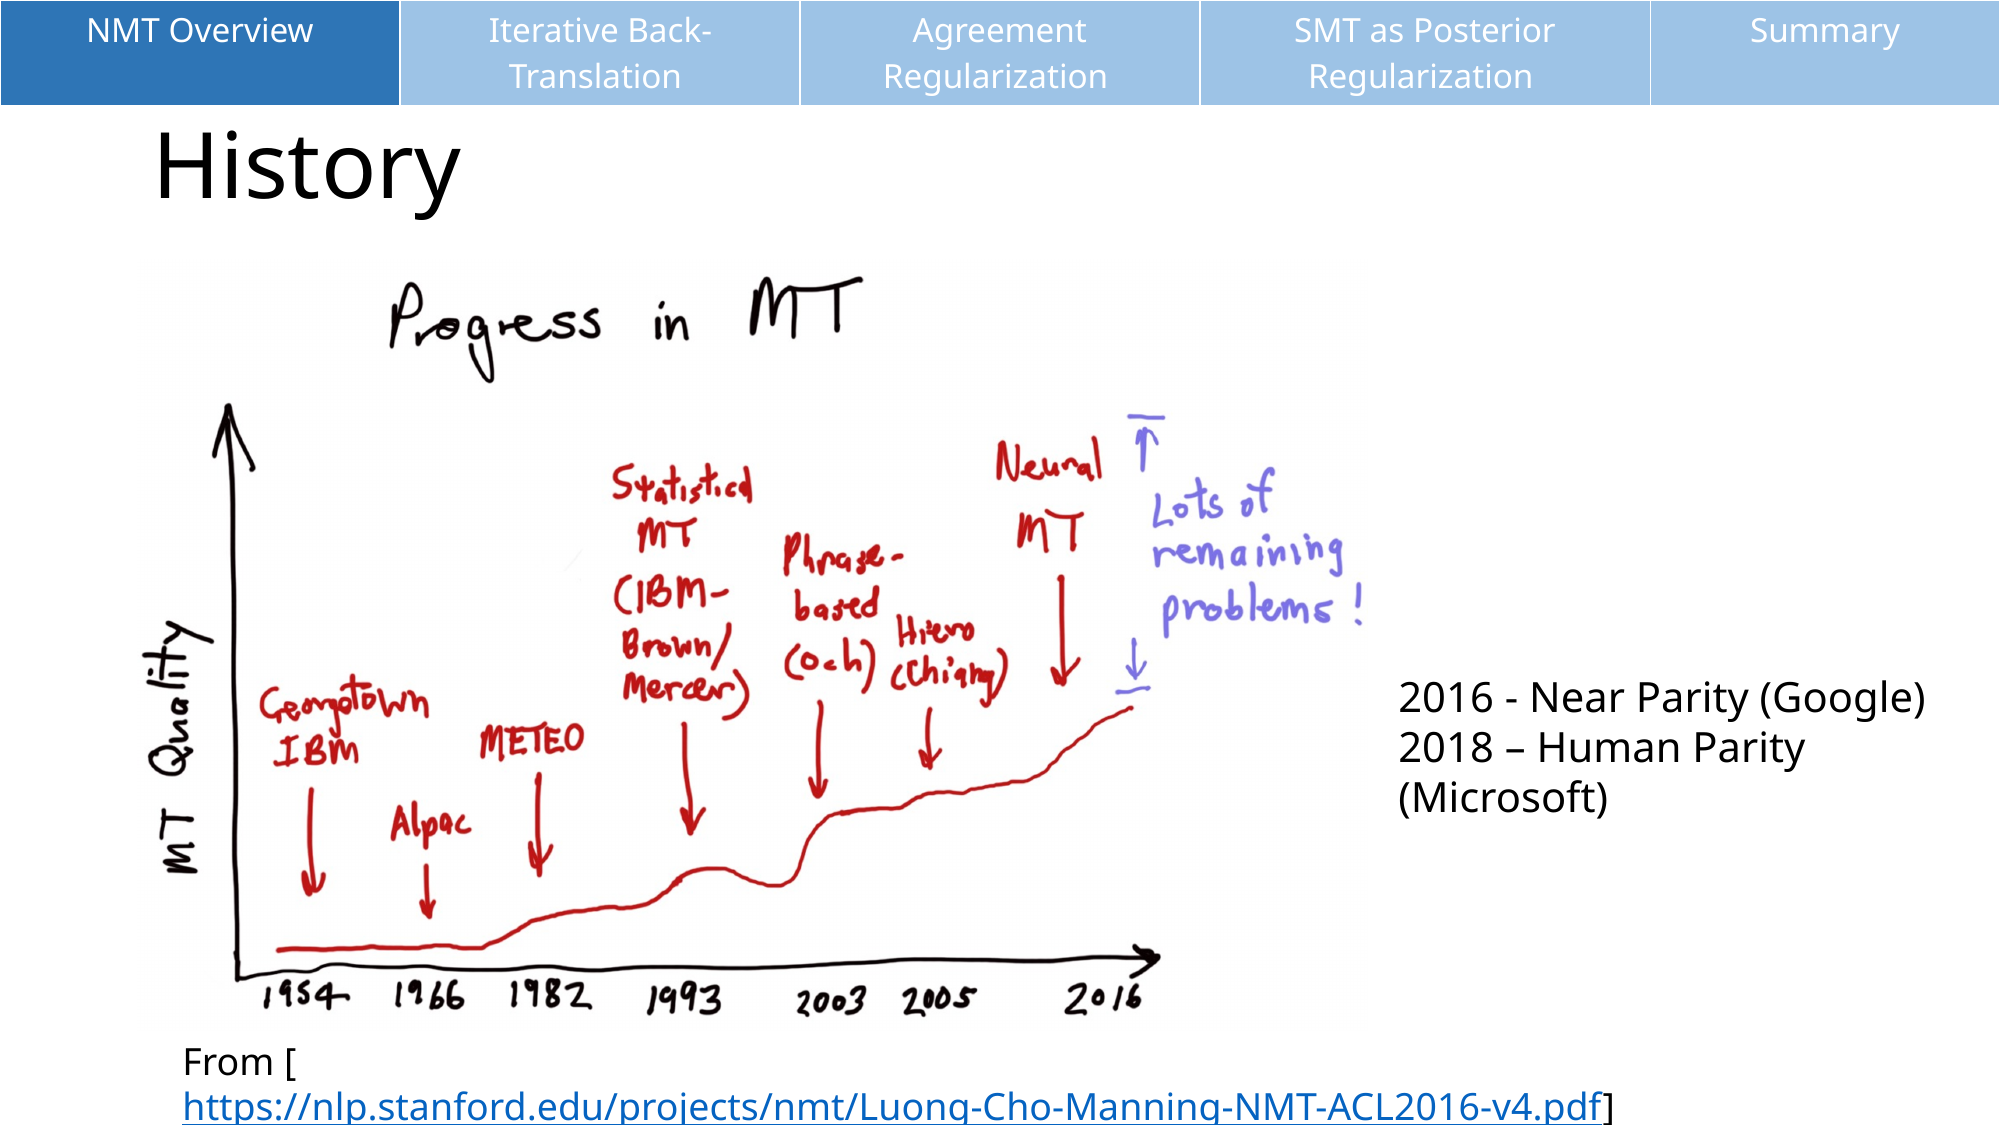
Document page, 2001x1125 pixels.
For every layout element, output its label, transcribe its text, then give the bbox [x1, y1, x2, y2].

text_box From [https://nlp.stanford.edu/projects/nmt/Luong-Cho-Manning-NMT-ACL2016-v4.pdf] [167, 1030, 1657, 1125]
text_box 2016 - Near Parity (Google) 2018 – Human Parity (Microsoft) [1383, 663, 1973, 828]
table_header Summary [1651, 1, 1999, 105]
table_header SMT as Posterior Regularization [1201, 1, 1650, 105]
table_header Agreement Regularization [801, 1, 1199, 105]
picture [137, 259, 1368, 1031]
title History [137, 106, 1863, 278]
table_header NMT Overview [1, 1, 399, 105]
table_header Iterative Back-Translation [401, 1, 799, 105]
